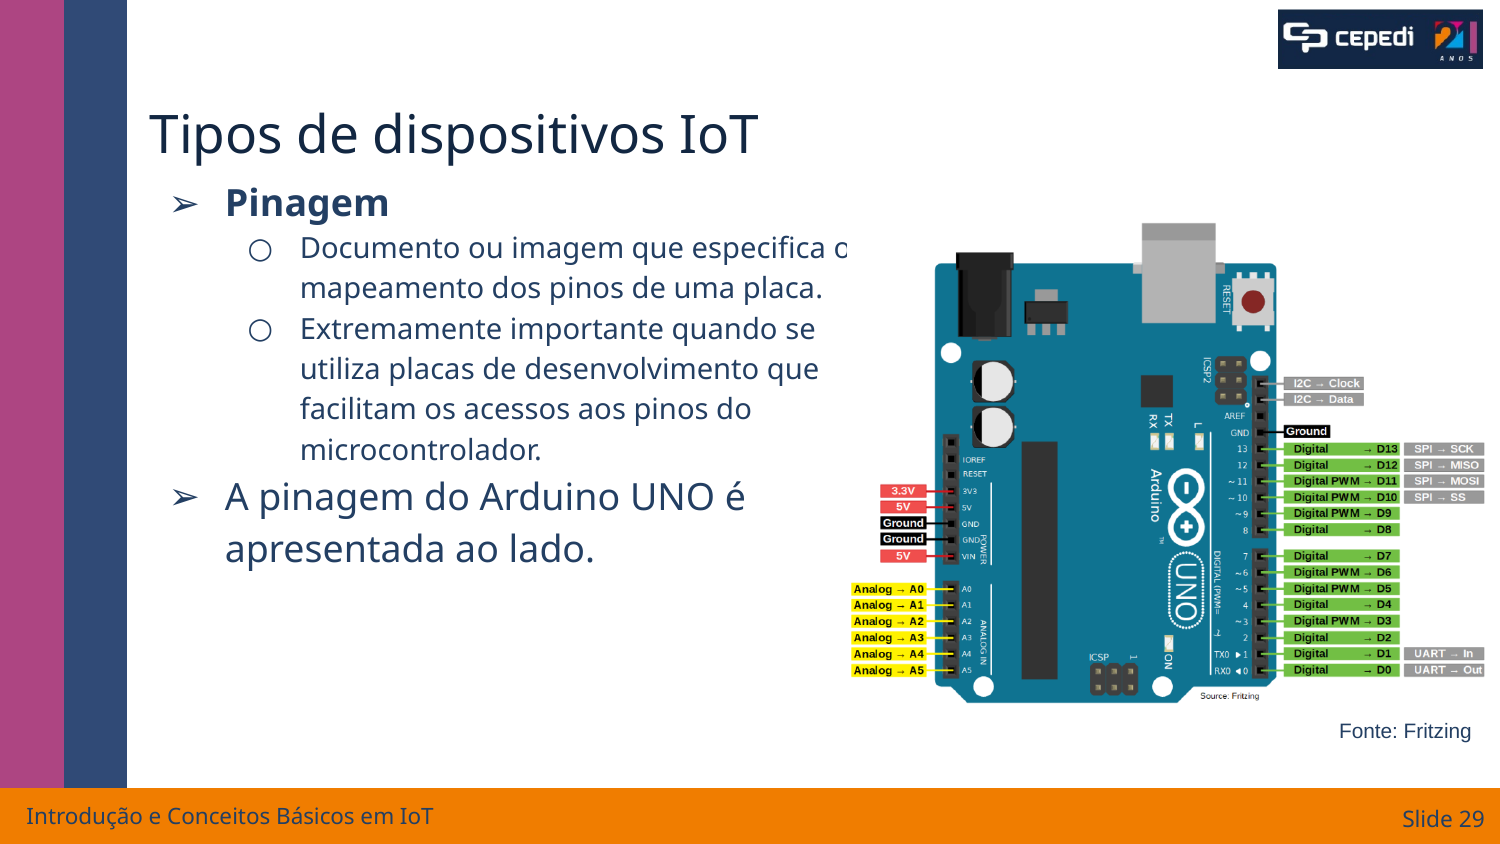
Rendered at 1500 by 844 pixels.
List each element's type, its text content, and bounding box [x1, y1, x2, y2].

picture [0, 0, 1500, 844]
title Tipos de dispositivos IoT [134, 85, 1339, 180]
subtitle Introdução e Conceitos Básicos em IoT [11, 782, 677, 844]
slide_number Slide ‹#› [1277, 789, 1500, 844]
list Pinagem Documento ou imagem que especifica o mapeamento dos pinos de uma placa. Extremamente importante quando se utiliza placas de desenvolvimento que facilitam os acessos aos pinos do microcontrolador. A pinagem do Arduino UNO é apresentada ao lado. [134, 157, 879, 769]
text_box Fonte: Fritzing [1218, 713, 1487, 756]
